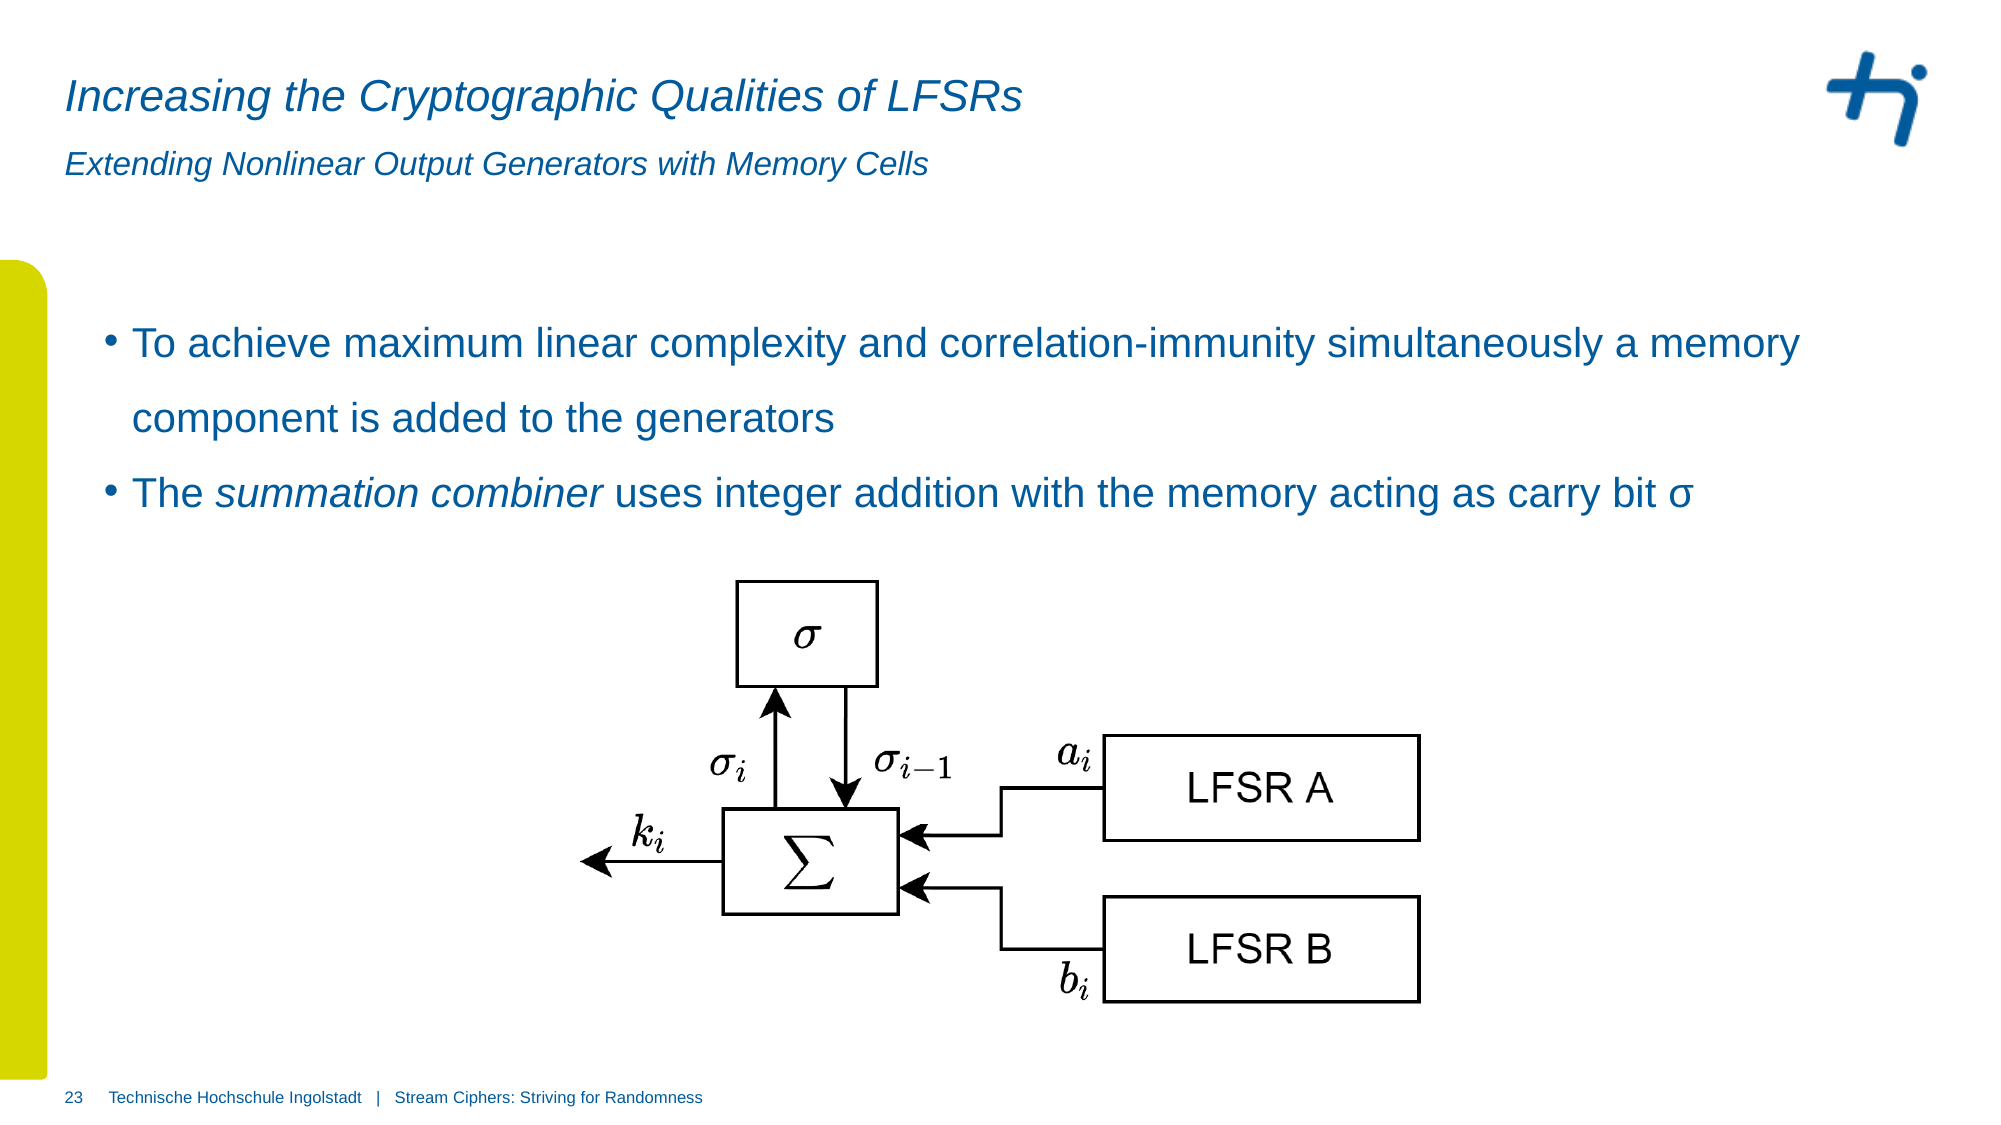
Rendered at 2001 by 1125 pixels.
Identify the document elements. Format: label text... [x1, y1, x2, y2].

slide_number 23 [64, 1087, 107, 1122]
picture [559, 573, 1441, 1015]
list To achieve maximum linear complexity and correlation-immunity simultaneously a memory component is added to the generators The summation combiner uses integer addition with the memory acting as carry bit σ [103, 290, 1919, 1069]
title Increasing the Cryptographic Qualities of LFSRs [64, 66, 1665, 121]
subtitle Extending Nonlinear Output Generators with Memory Cells [64, 122, 1665, 179]
